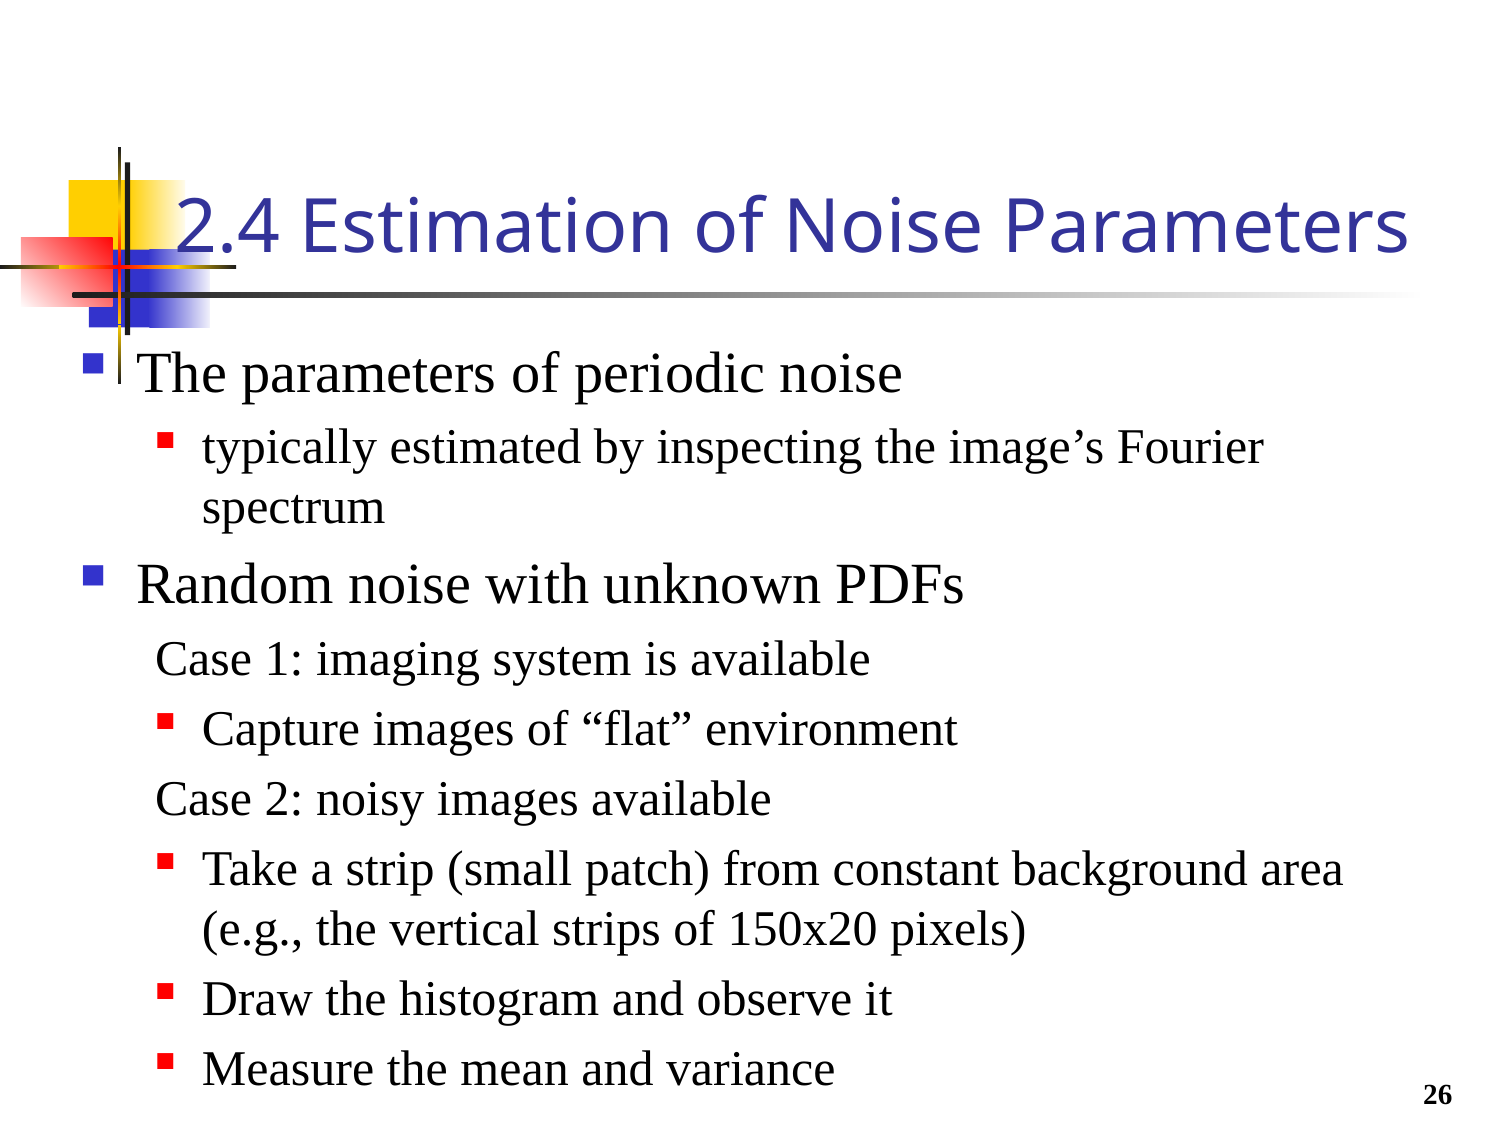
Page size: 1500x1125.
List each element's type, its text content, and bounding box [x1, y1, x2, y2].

title 2.4 Estimation of Noise Parameters [159, 34, 1468, 276]
list The parameters of periodic noise typically estimated by inspecting the image’s Fourier spectrum Random noise with unknown PDFs Case 1: imaging system is available Capture images of “flat” environment Case 2: noisy images available Take a strip (small patch) from constant background area (e.g., the vertical strips of 150x20 pixels) Draw the histogram and observe it Measure the mean and variance [64, 325, 1459, 1107]
slide_number 26 [1154, 1042, 1468, 1118]
